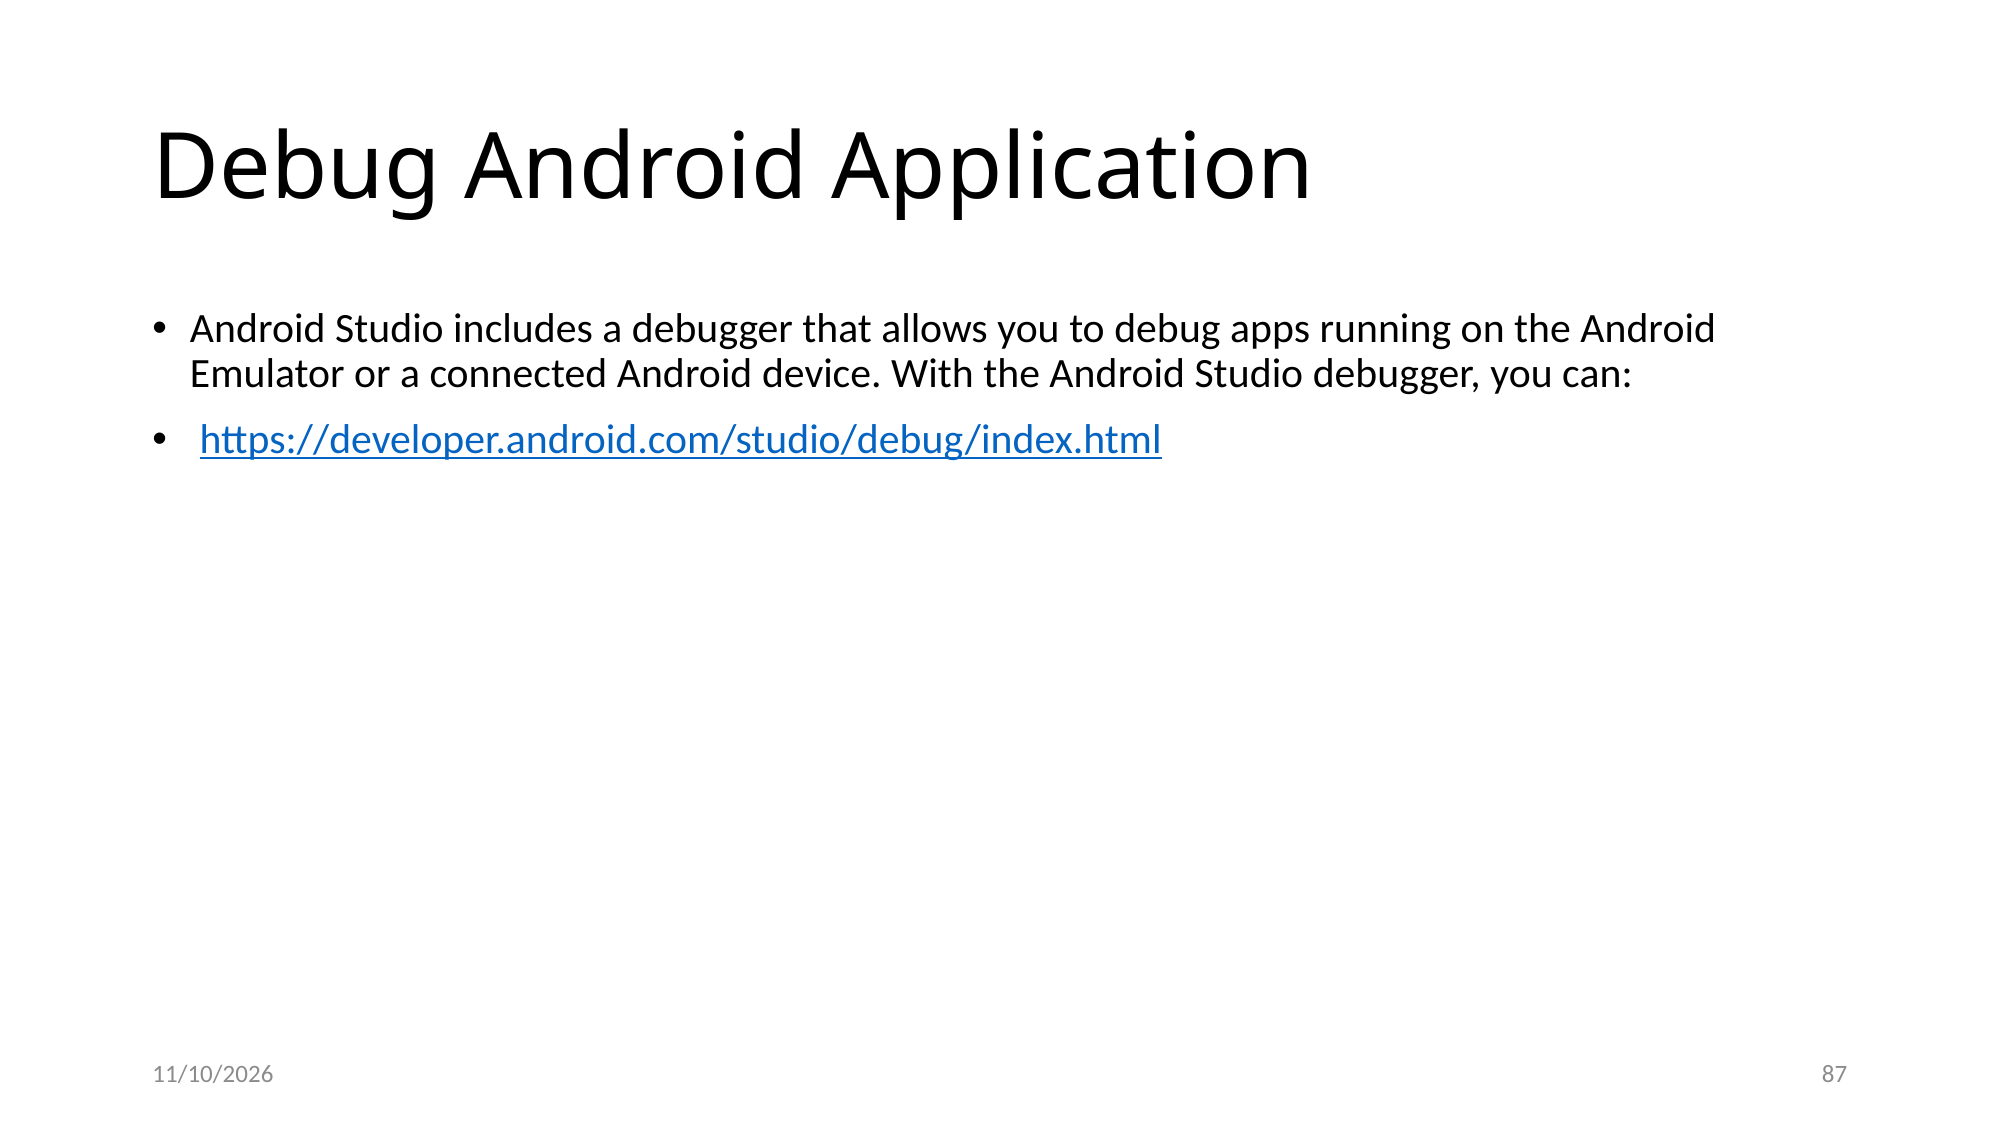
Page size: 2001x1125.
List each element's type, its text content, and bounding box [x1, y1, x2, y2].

slide_number 87 [1412, 1042, 1863, 1103]
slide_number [137, 1042, 588, 1103]
title Debug Android Application [137, 59, 1863, 278]
list Android Studio includes a debugger that allows you to debug apps running on the Android Emulator or a connected Android device. With the Android Studio debugger, you can: https://developer.android.com/studio/debug/index.html [137, 299, 1863, 1014]
